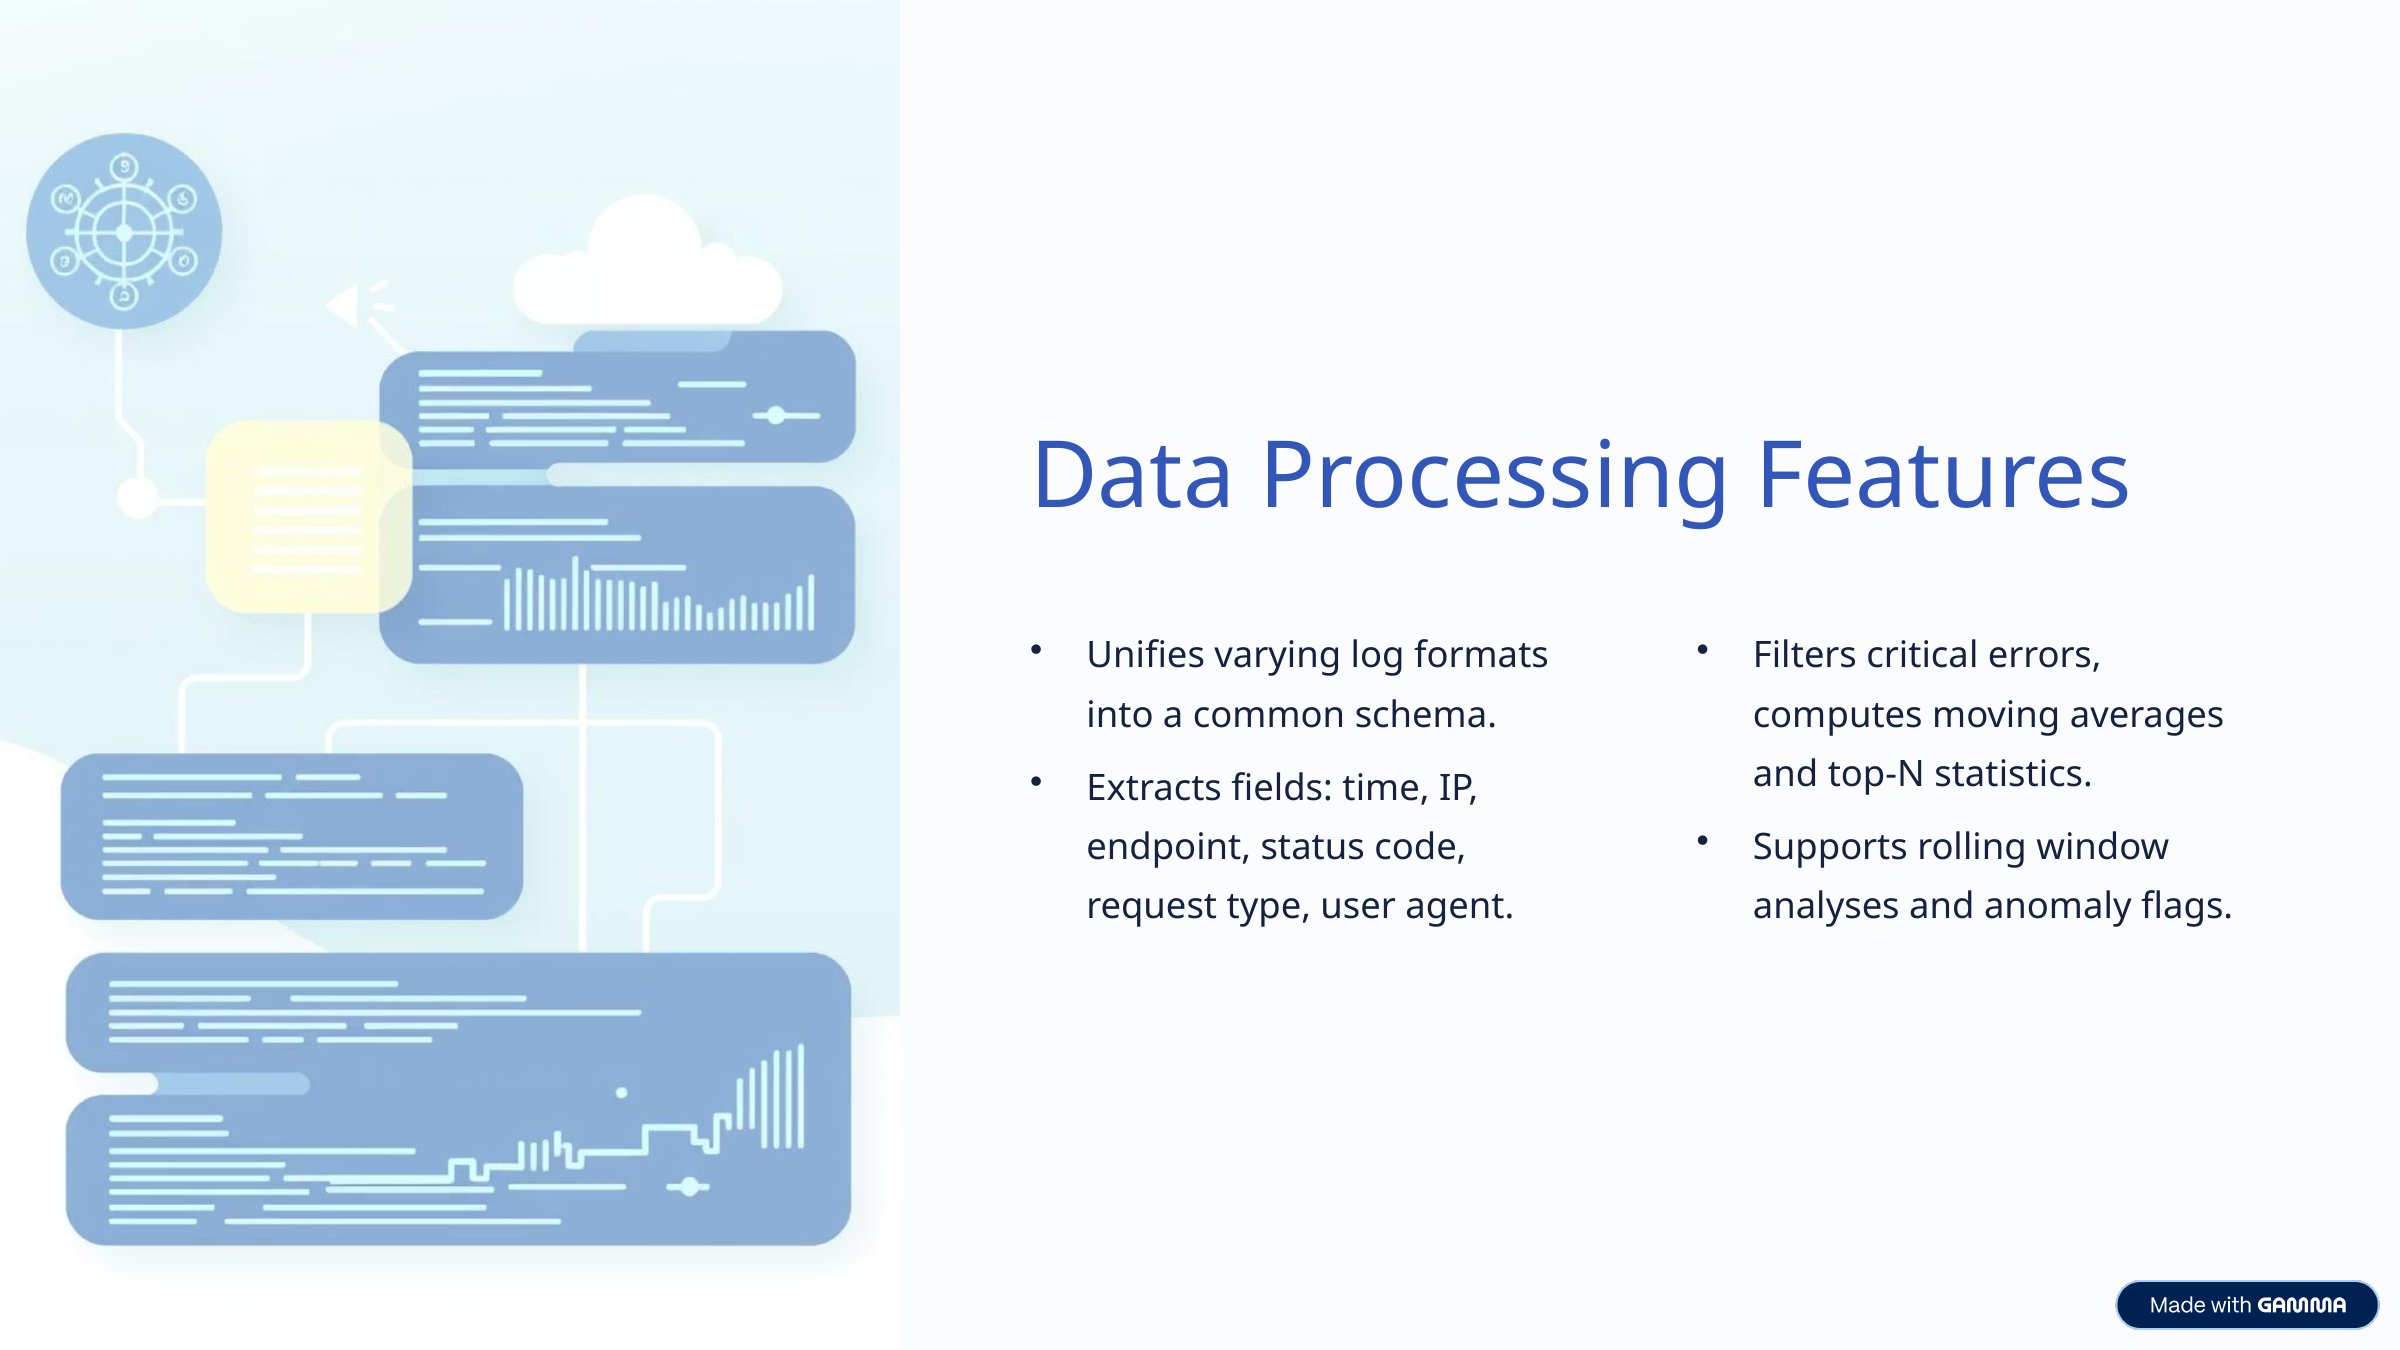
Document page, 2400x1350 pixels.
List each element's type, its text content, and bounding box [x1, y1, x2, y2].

text_box Filters critical errors, computes moving averages and top-N statistics. [1696, 615, 2271, 795]
picture [2106, 1271, 2389, 1339]
text_box Unifies varying log formats into a common schema. [1030, 615, 1605, 735]
text_box Extracts fields: time, IP, endpoint, status code, request type, user agent. [1030, 747, 1605, 927]
picture [0, 0, 900, 1350]
text_box Supports rolling window analyses and anomaly flags. [1696, 807, 2271, 927]
text_box Data Processing Features [1030, 410, 2133, 527]
